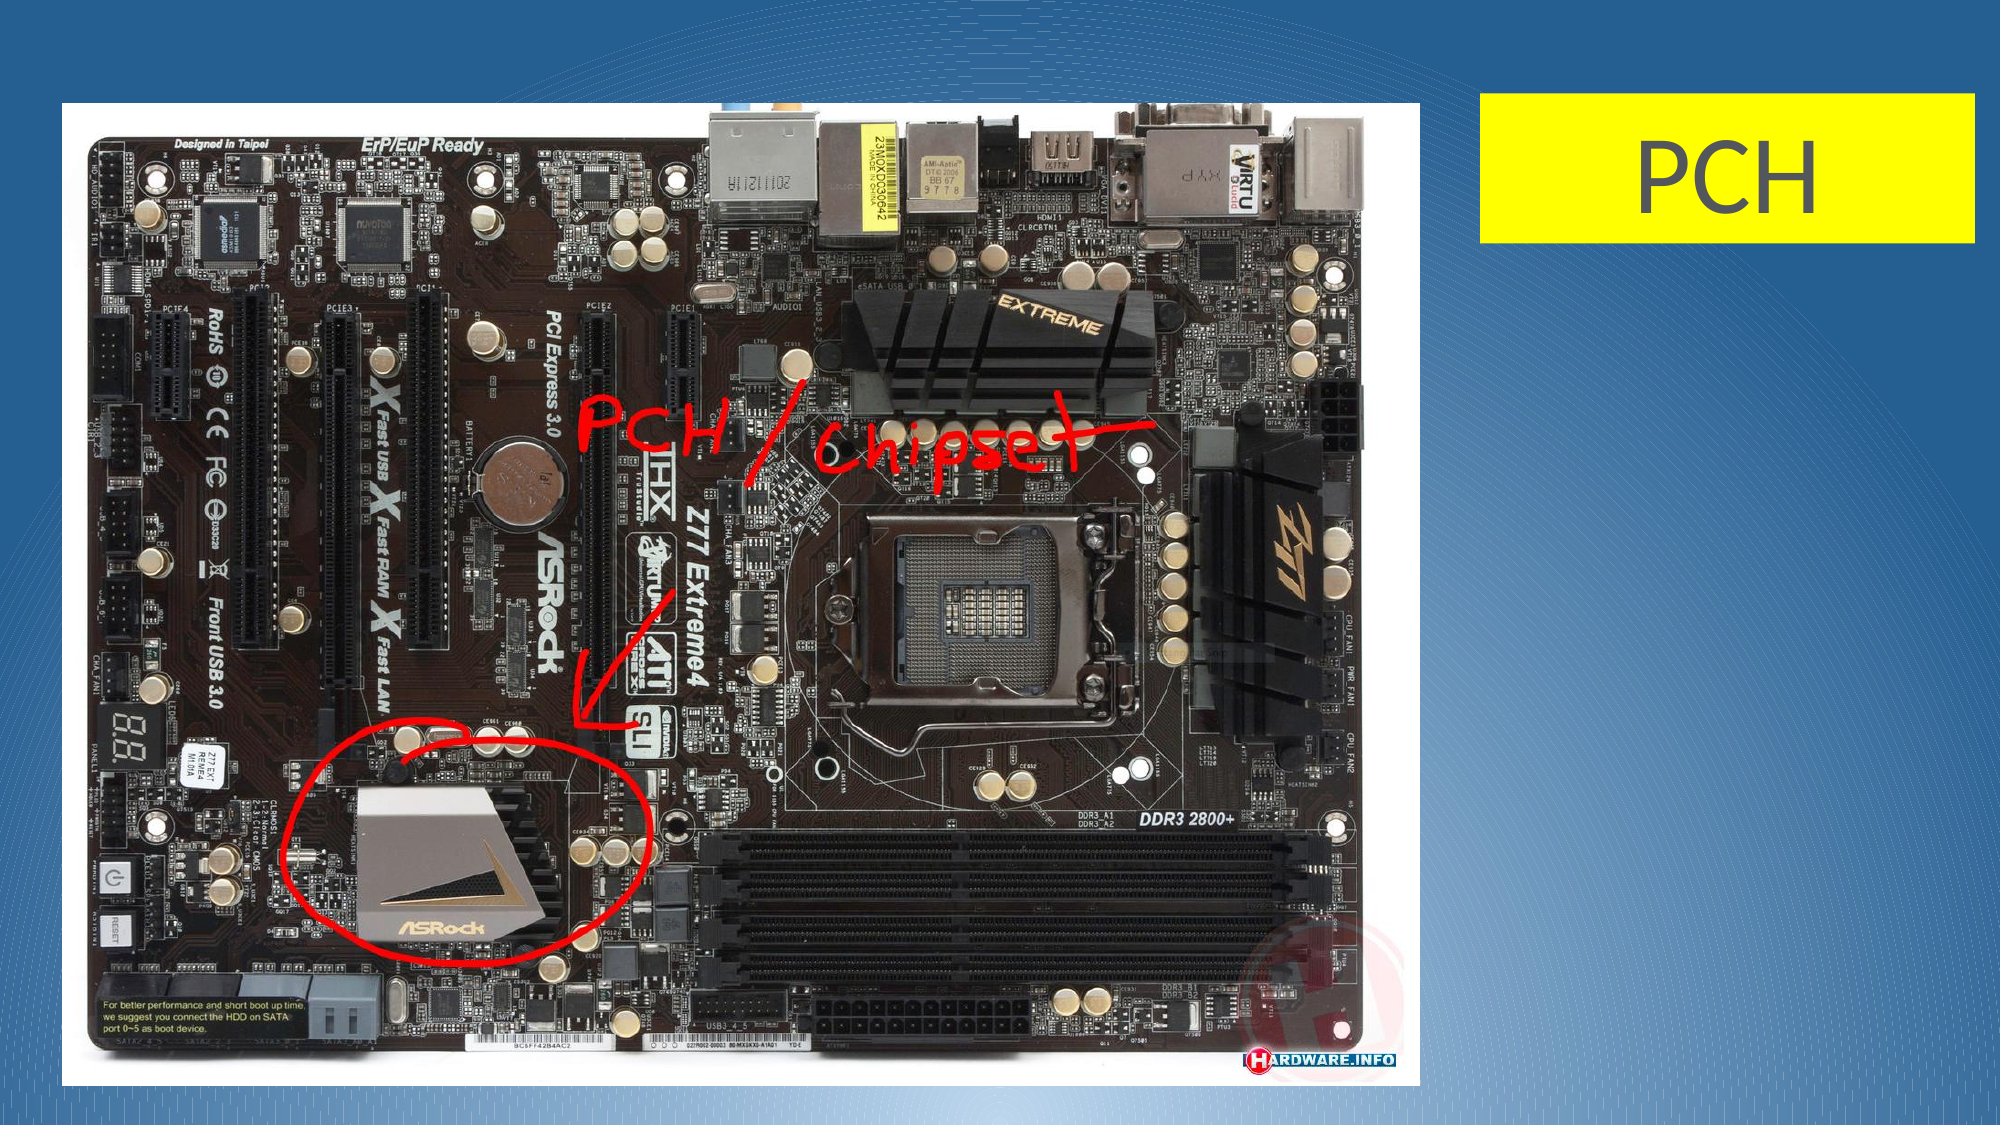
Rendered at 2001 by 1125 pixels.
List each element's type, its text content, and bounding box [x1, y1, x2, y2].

picture [62, 103, 1420, 1086]
text_box PCH [1480, 93, 1975, 244]
